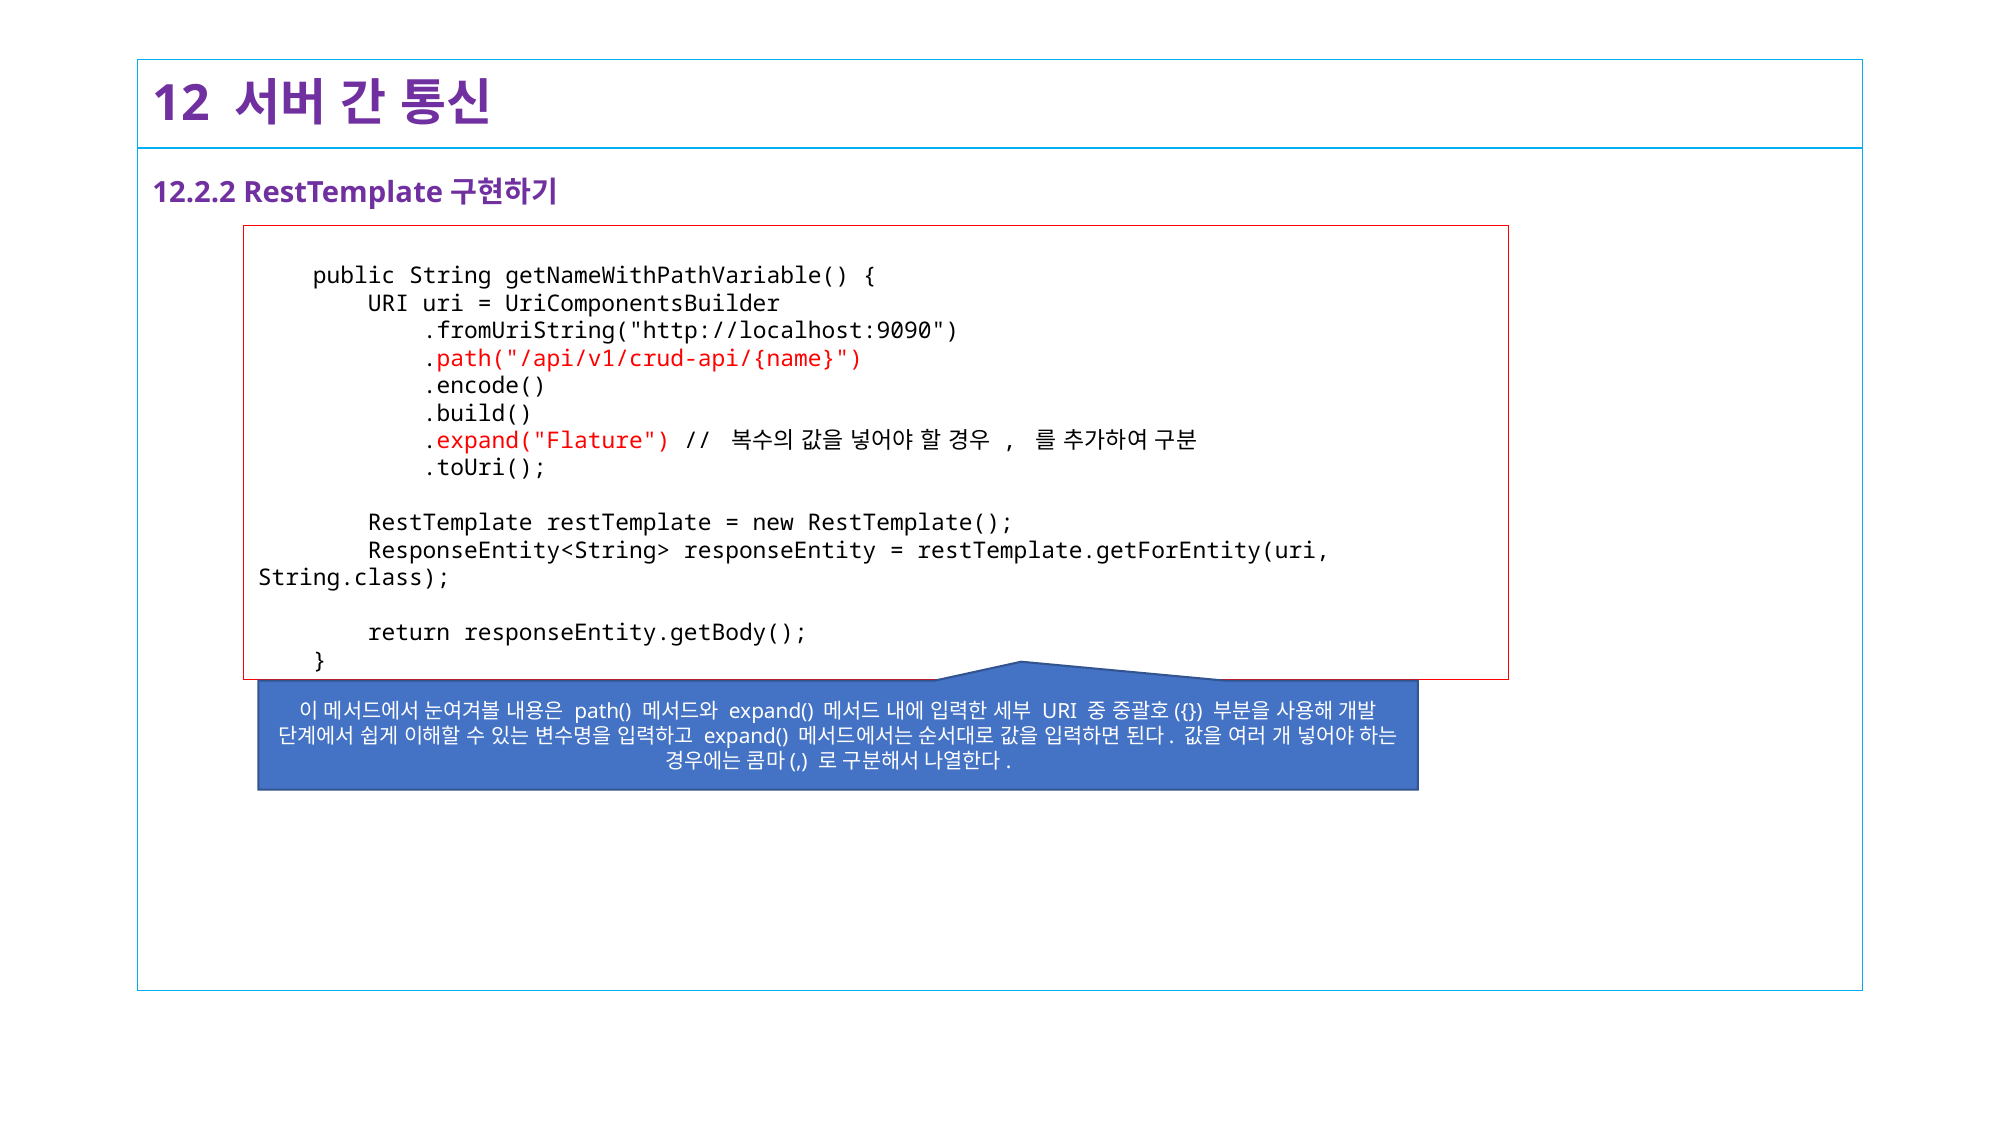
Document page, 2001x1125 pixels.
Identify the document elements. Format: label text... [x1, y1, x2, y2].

title 12 서버 간 통신 [137, 59, 1863, 148]
text_box 이 메서드에서 눈여겨볼 내용은 path() 메서드와 expand() 메서드 내에 입력한 세부 URI 중 중괄호({}) 부분을 사용해 개발 단계에서 쉽게 이해할 수 있는 변수명을 입력하고 expand() 메서드에서는 순서대로 값을 입력하면 된다. 값을 여러 개 넣어야 하는 경우에는 콤마(,) 로 구분해서 나열한다. [257, 660, 1419, 791]
text_box public String getNameWithPathVariable() { URI uri = UriComponentsBuilder .fromUriString("http://localhost:9090") .path("/api/v1/crud-api/{name}") .encode() .build() .expand("Flature") // 복수의 값을 넣어야 할 경우 , 를 추가하여 구분 .toUri(); RestTemplate restTemplate = new RestTemplate(); ResponseEntity<String> responseEntity = restTemplate.getForEntity(uri, String.class); return responseEntity.getBody(); } [243, 225, 1509, 680]
list 12.2.2 RestTemplate구현하기 [137, 148, 1863, 991]
